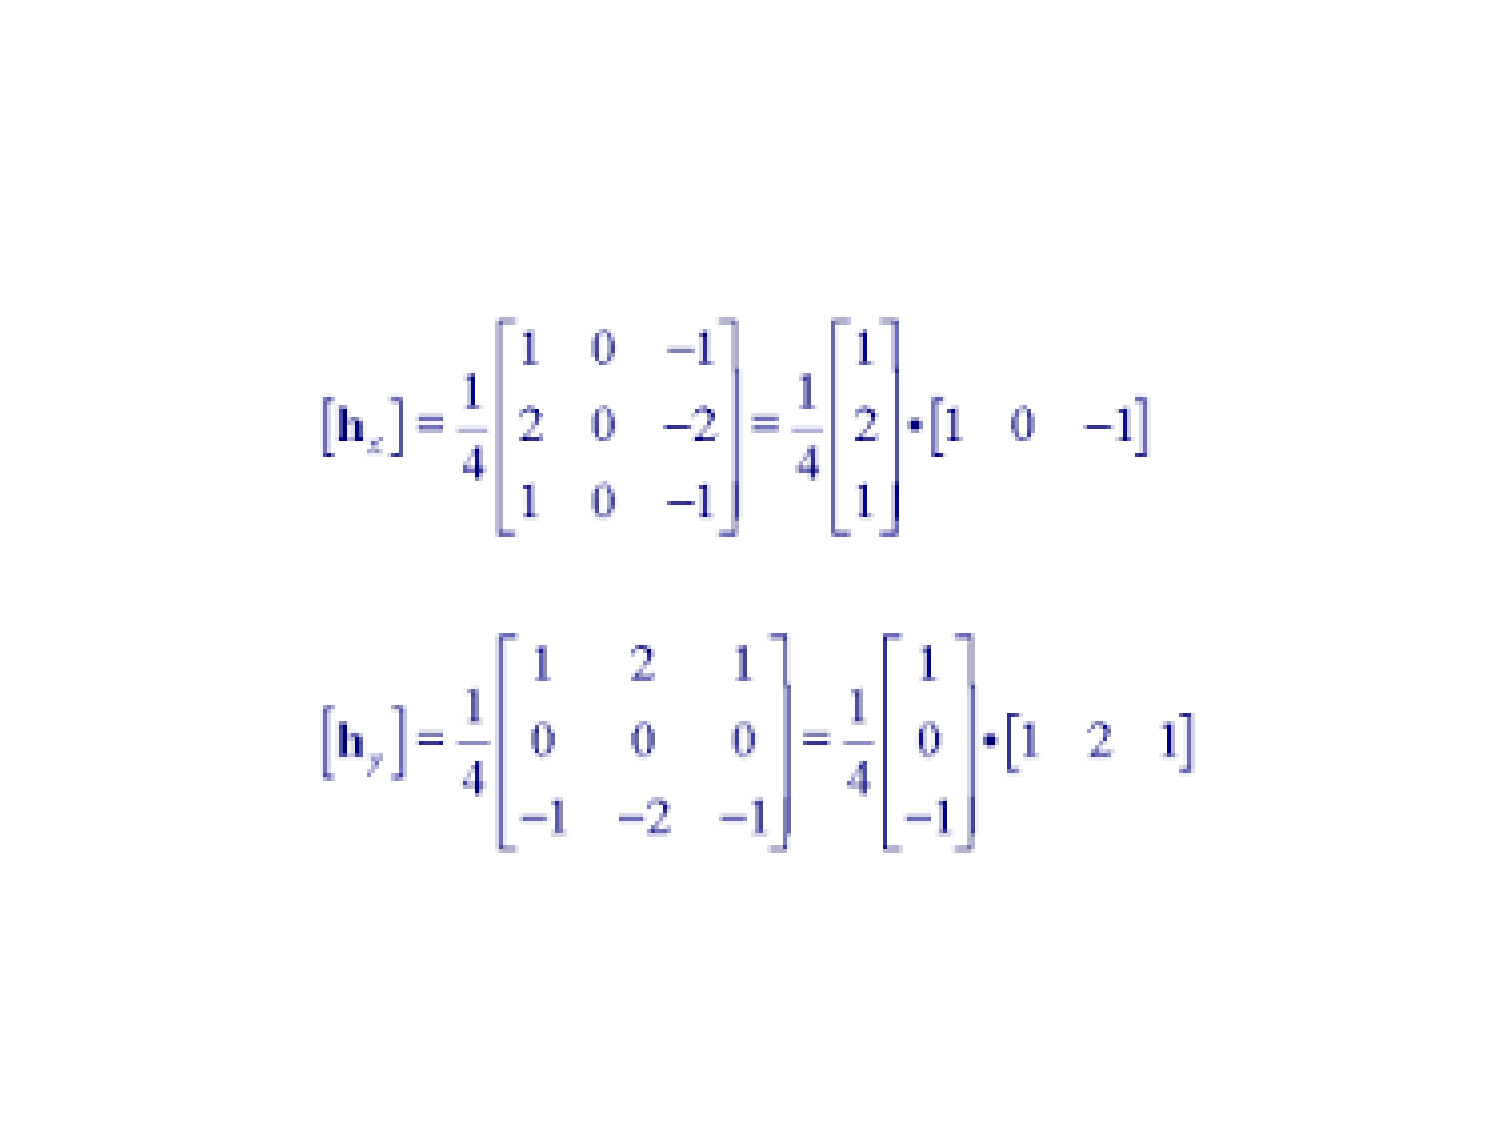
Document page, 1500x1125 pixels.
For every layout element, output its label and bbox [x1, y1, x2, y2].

picture [319, 313, 1199, 857]
